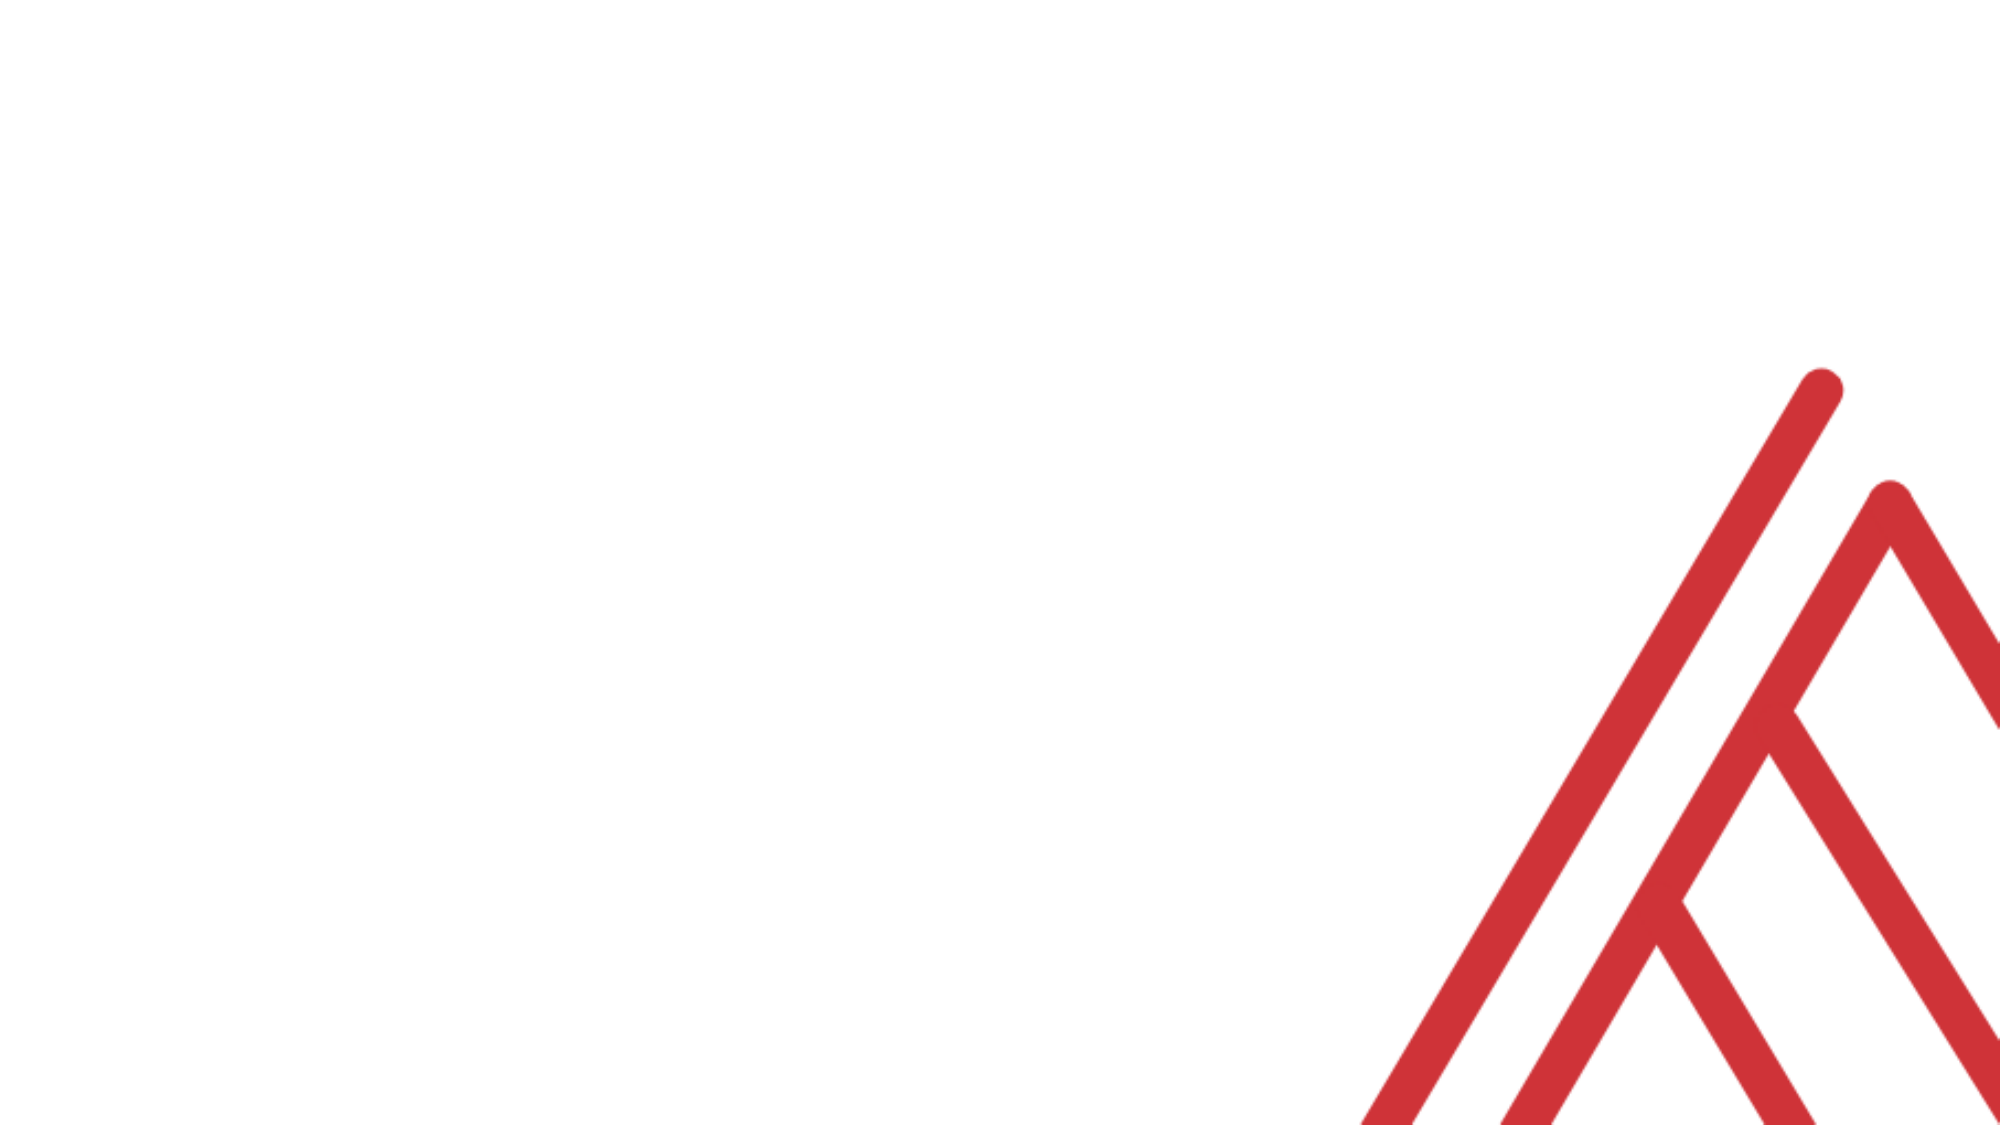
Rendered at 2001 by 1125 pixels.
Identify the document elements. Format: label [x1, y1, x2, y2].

picture [1334, 362, 2000, 1125]
